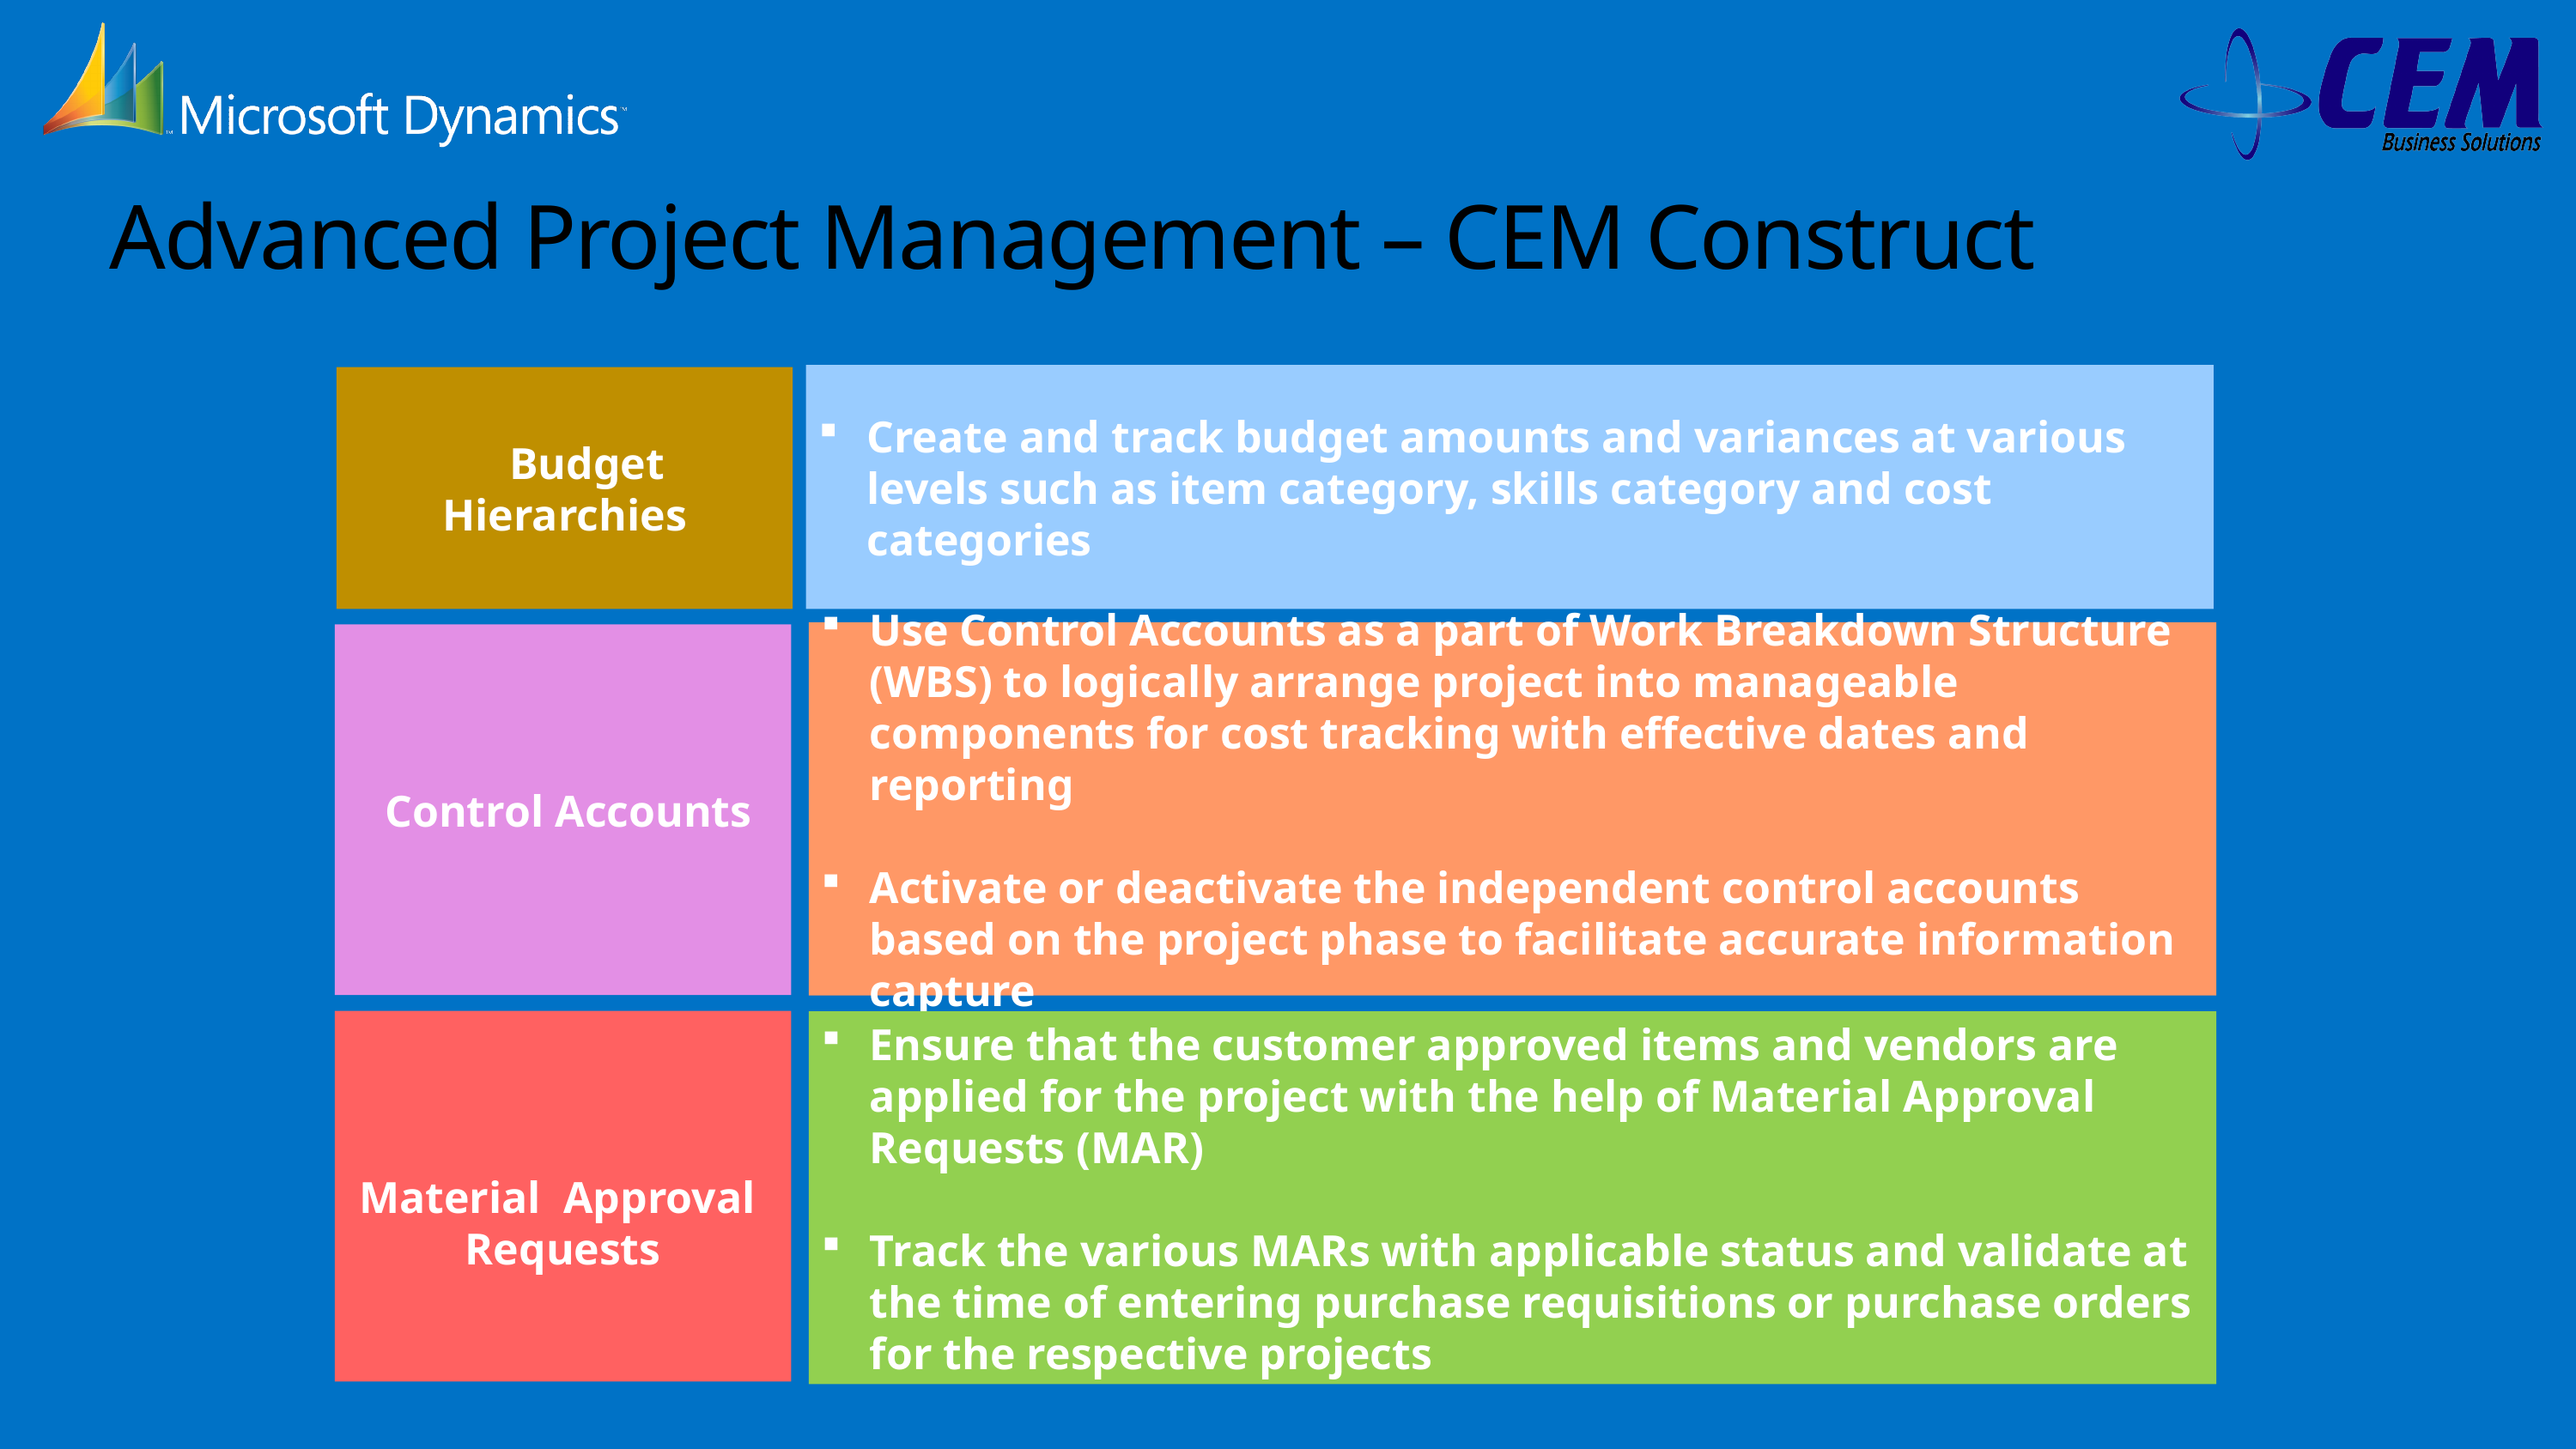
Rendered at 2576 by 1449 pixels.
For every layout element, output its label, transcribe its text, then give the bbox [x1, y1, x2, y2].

text_box Budget Hierarchies [335, 365, 794, 610]
picture [2166, 0, 2565, 188]
text_box Control Accounts [333, 622, 793, 997]
text_box Use Control Accounts as a part of Work Breakdown Structure (WBS) to logically arrange project into manageable components for cost tracking with effective dates and reporting Activate or deactivate the independent control accounts based on the project phase to facilitate accurate information capture [807, 621, 2218, 997]
text_box Ensure that the customer approved items and vendors are applied for the project with the help of Material Approval Requests (MAR) Track the various MARs with applicable status and validate at the time of entering purchase requisitions or purchase orders for the respective projects [807, 1009, 2218, 1386]
picture [41, 21, 629, 149]
text_box Create and track budget amounts and variances at various levels such as item category, skills category and cost categories [805, 363, 2215, 610]
title Advanced Project Management – CEM Construct [109, 193, 2466, 290]
text_box Material Approval Requests [333, 1009, 793, 1383]
